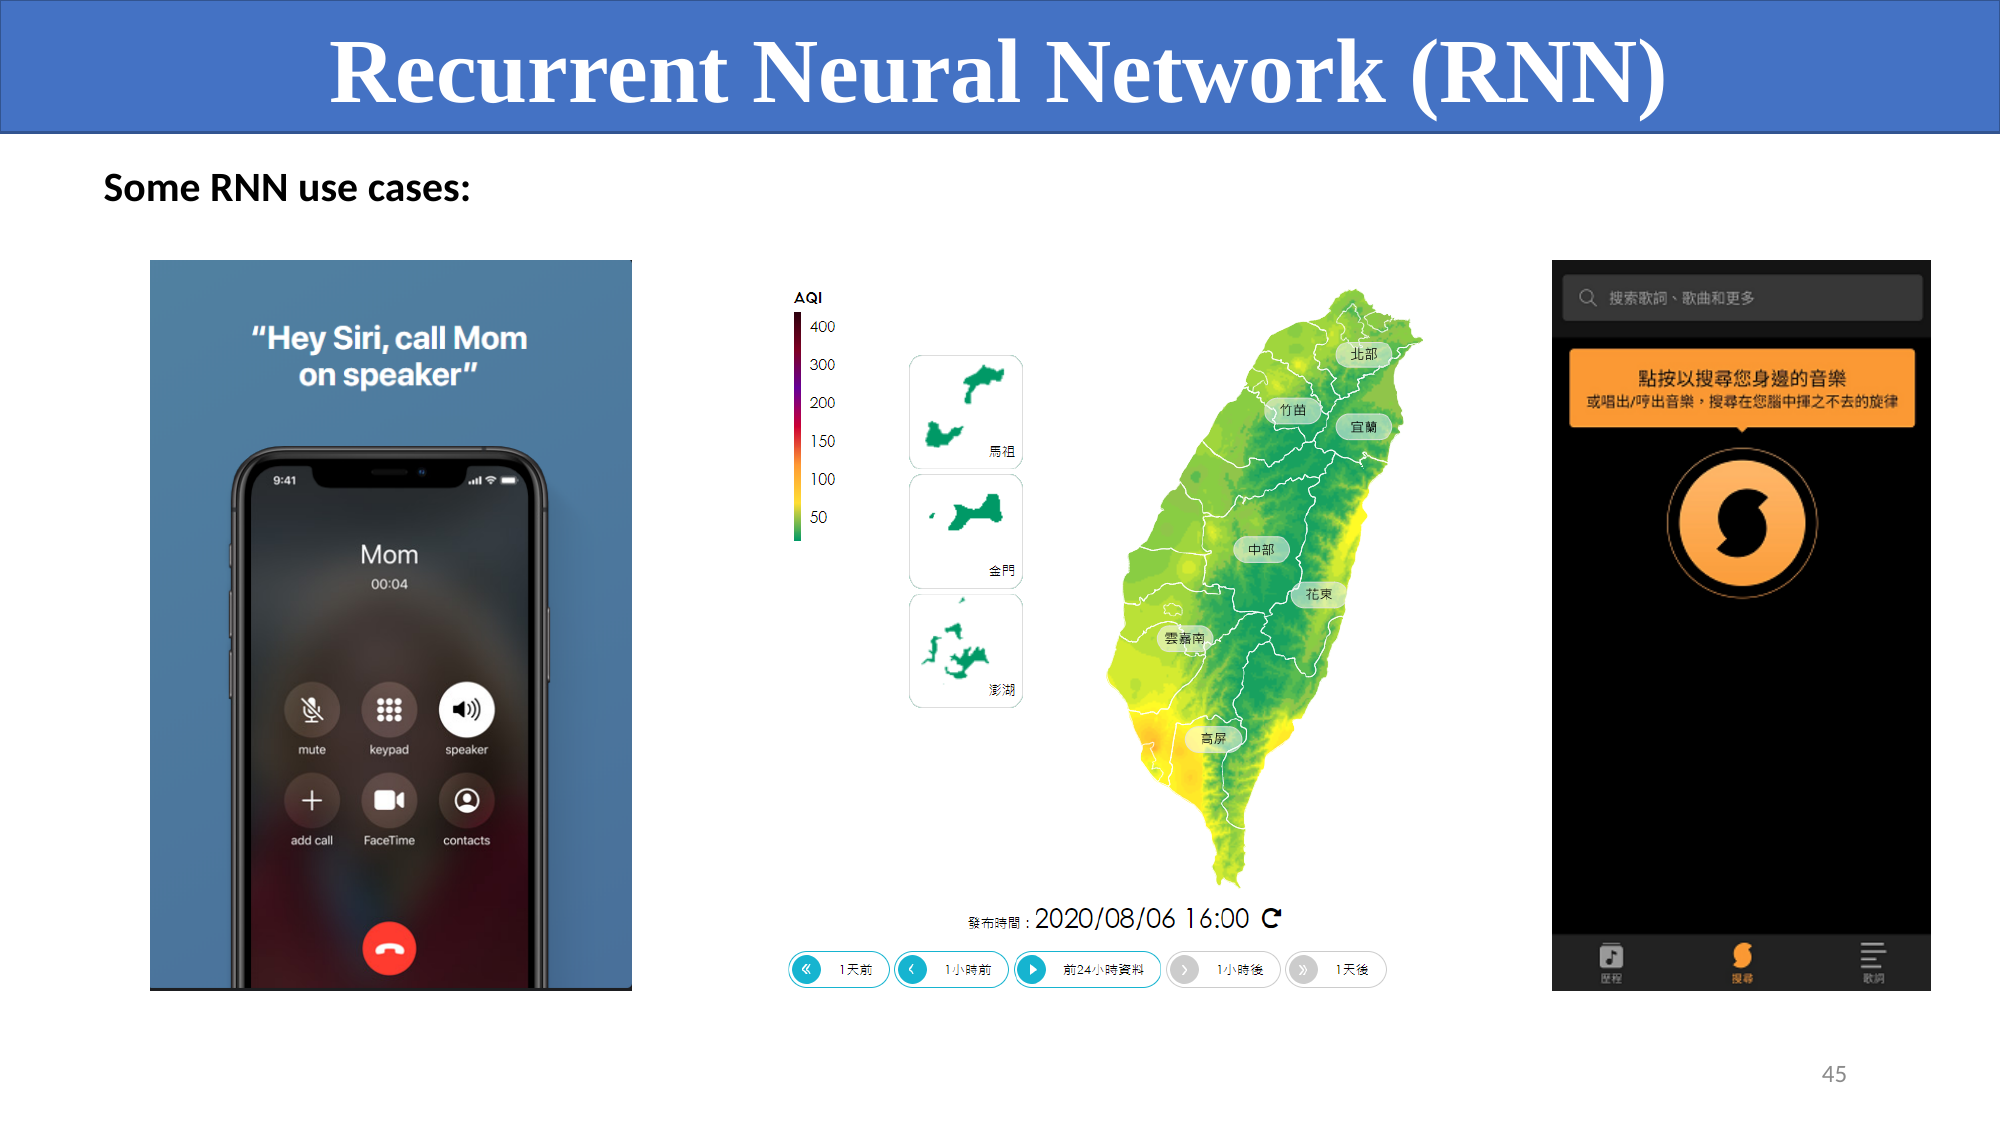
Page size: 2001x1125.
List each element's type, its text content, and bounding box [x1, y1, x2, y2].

text_box Recurrent Neural Network (RNN) [0, 0, 2000, 134]
picture [727, 260, 1451, 991]
slide_number 45 [1412, 1042, 1863, 1103]
picture [149, 260, 632, 991]
text_box Some RNN use cases: [88, 152, 802, 218]
picture [1552, 260, 1931, 991]
